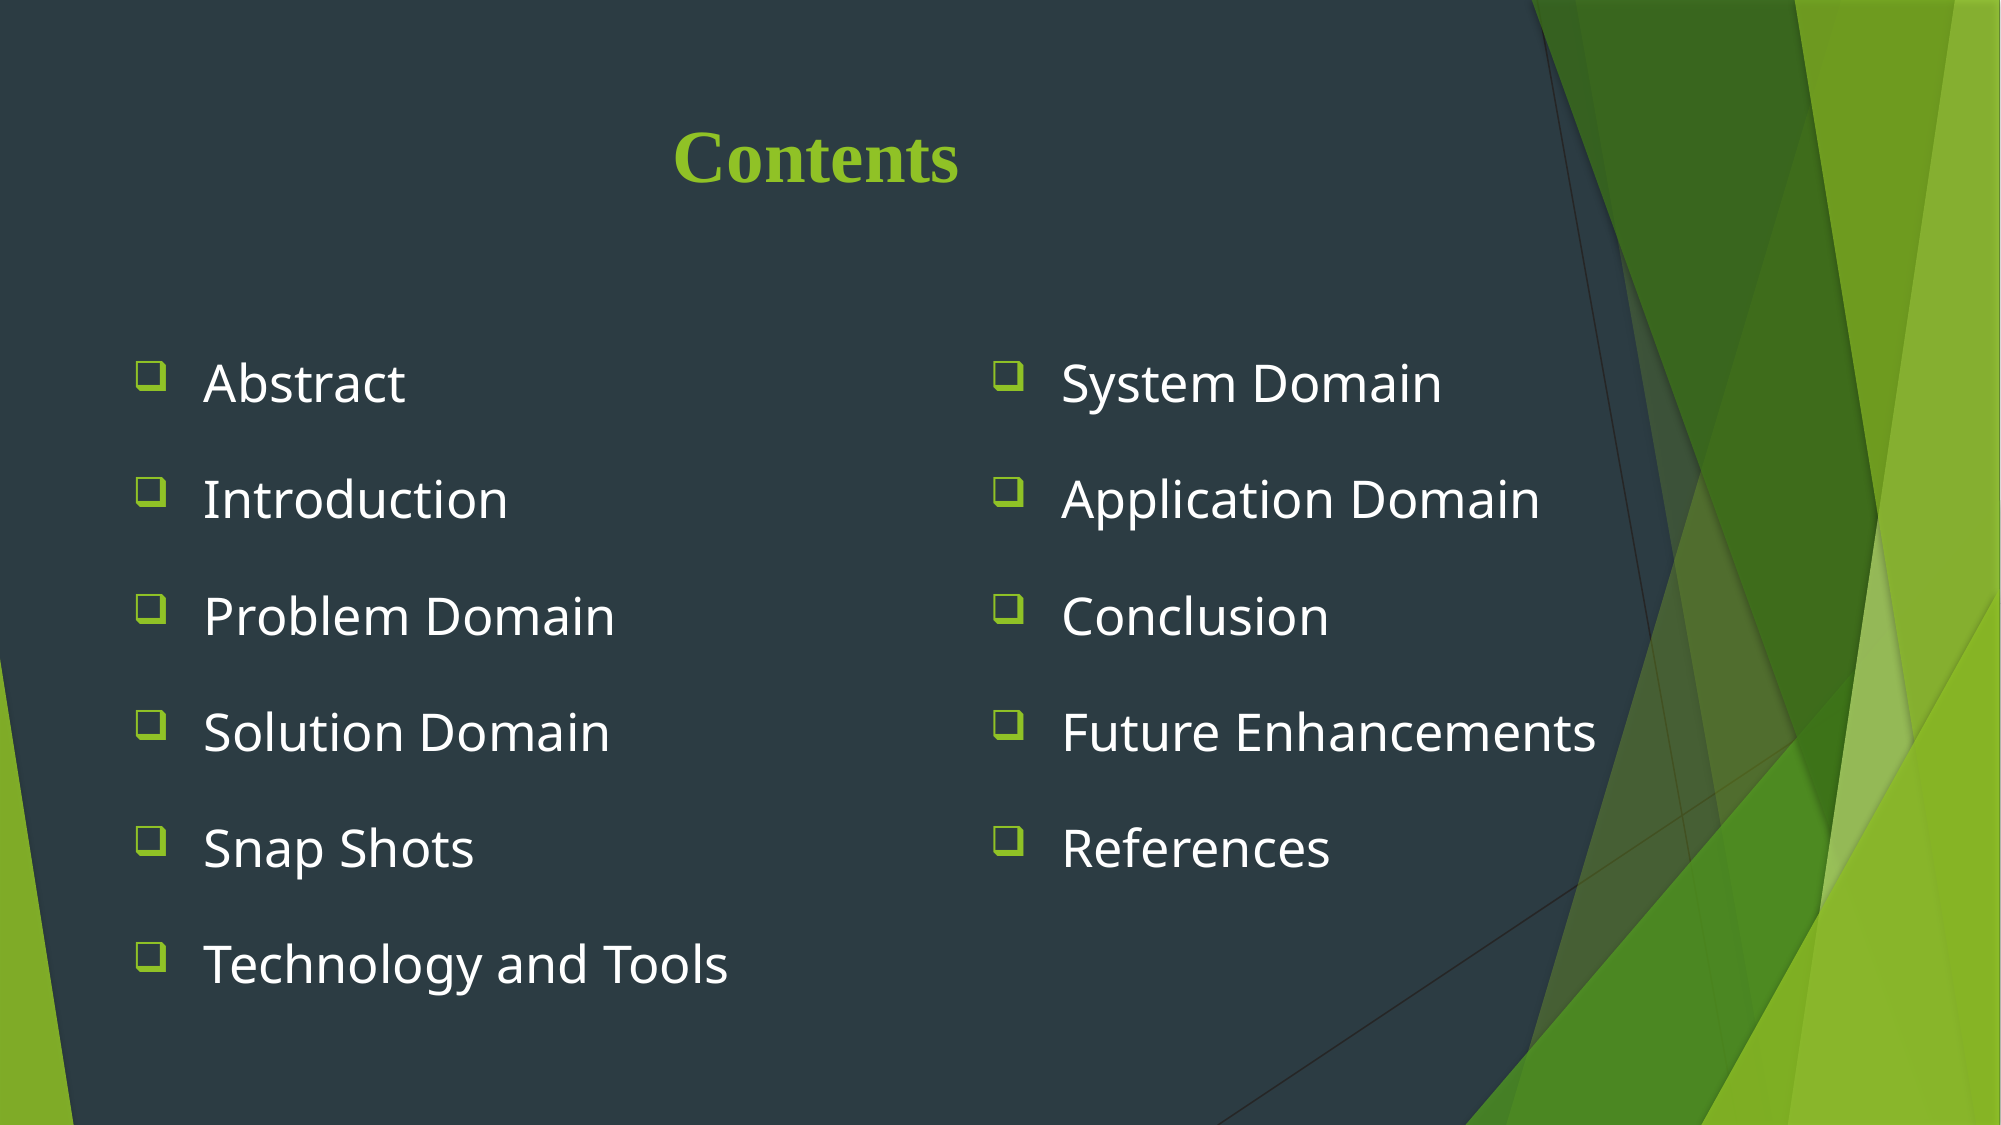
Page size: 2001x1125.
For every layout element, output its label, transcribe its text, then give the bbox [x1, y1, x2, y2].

title Contents [111, 99, 1522, 260]
list Abstract Introduction Problem Domain Solution Domain Snap Shots Technology and Tools System Domain Application Domain Conclusion Future Enhancements References [117, 299, 1863, 1014]
